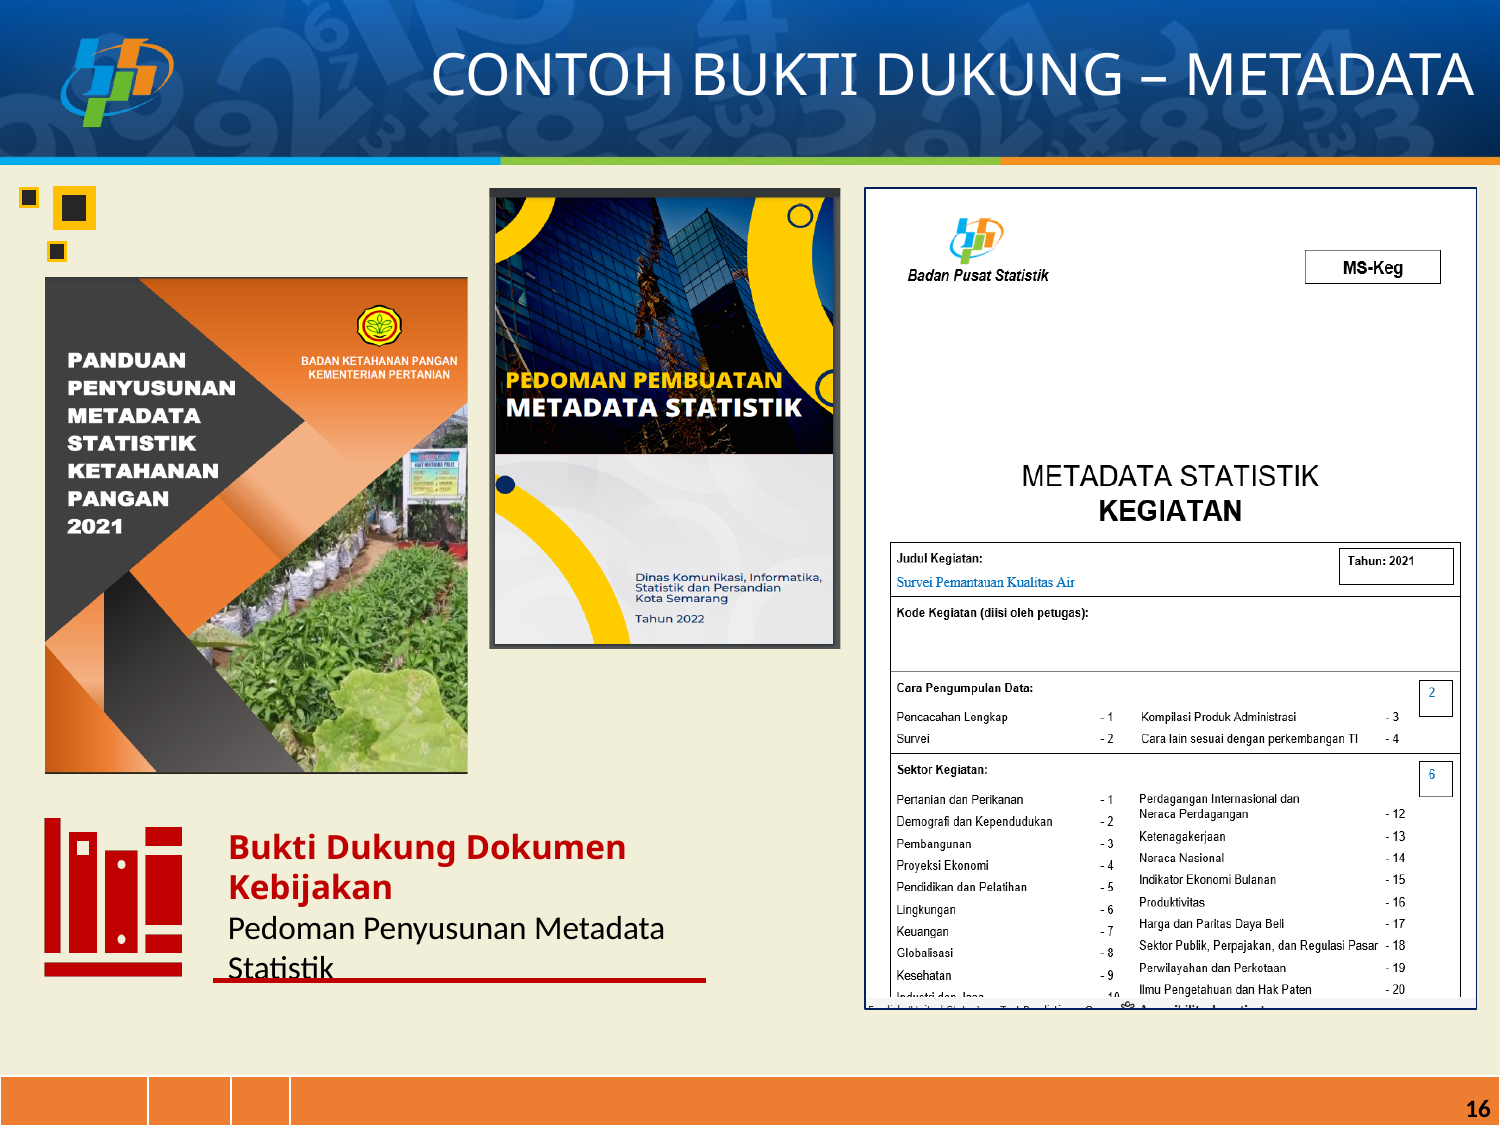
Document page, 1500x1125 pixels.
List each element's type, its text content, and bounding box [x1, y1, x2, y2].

table_header [149, 1077, 230, 1125]
picture [45, 277, 468, 774]
slide_number 16 [1156, 1077, 1500, 1125]
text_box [16, 785, 773, 1009]
picture [489, 188, 841, 649]
table_header [291, 1077, 1156, 1125]
table_header [232, 1077, 289, 1125]
title CONTOH BUKTI DUKUNG – METADATA [191, 30, 1491, 124]
table_header [1, 1077, 147, 1125]
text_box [20, 188, 92, 261]
picture [0, 0, 1500, 165]
picture [865, 188, 1476, 1009]
